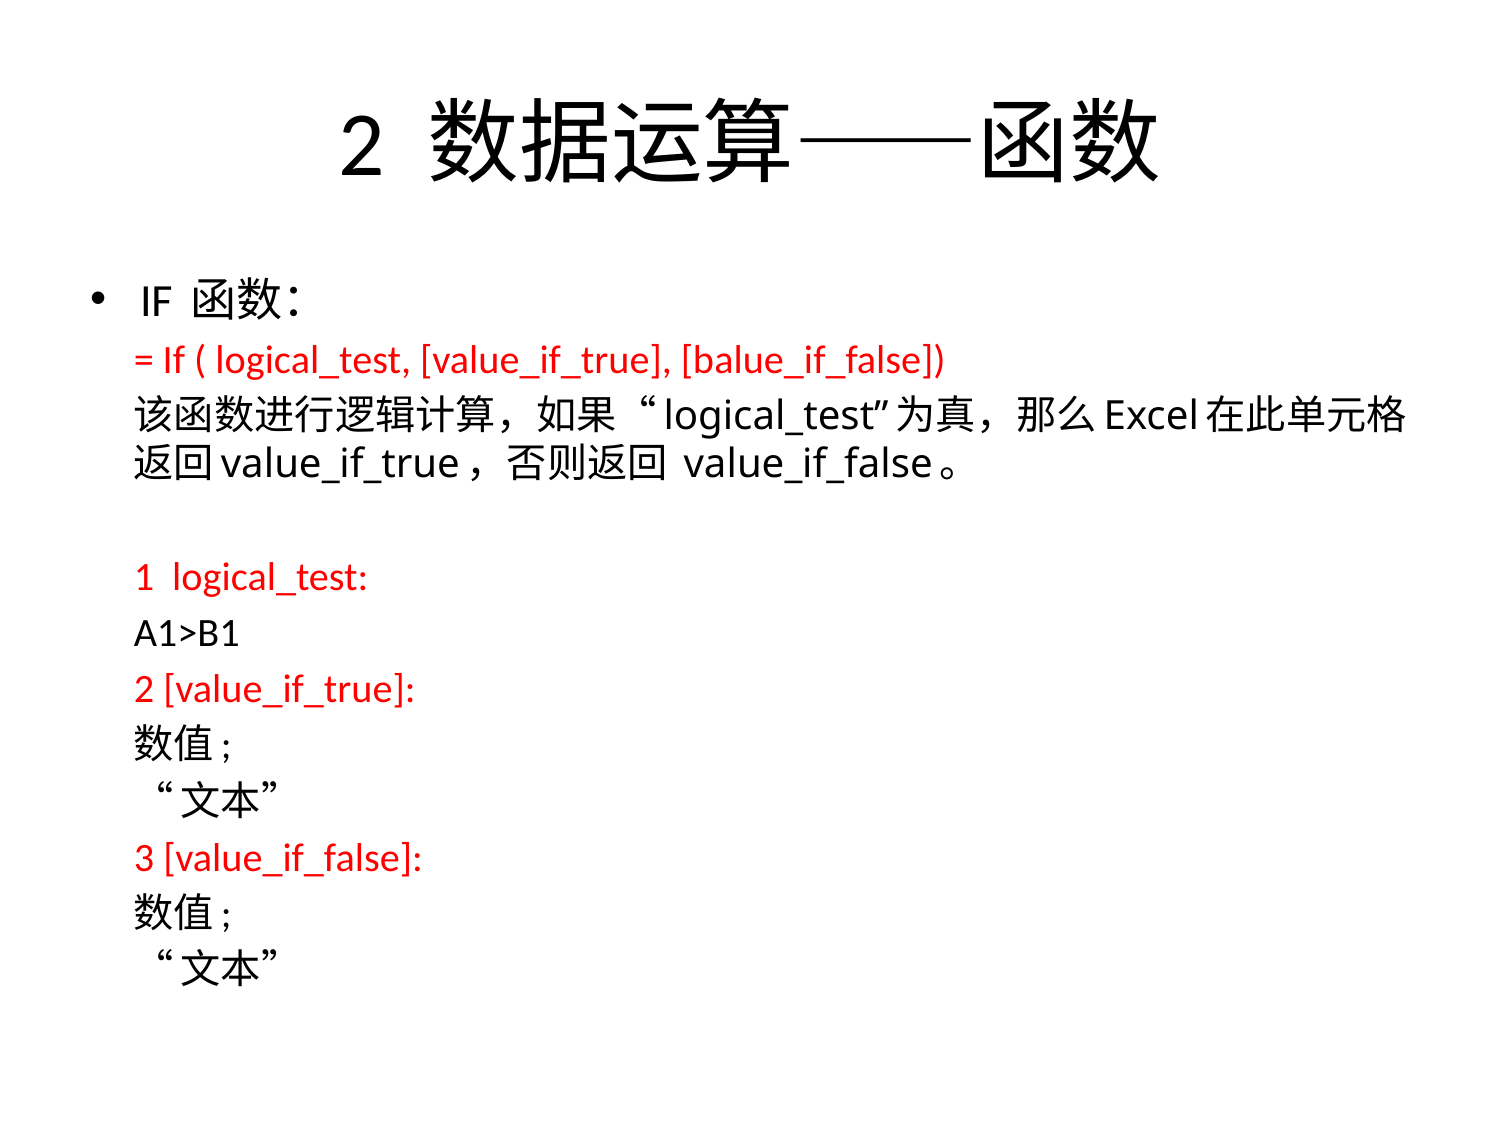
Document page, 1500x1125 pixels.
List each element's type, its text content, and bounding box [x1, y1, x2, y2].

list IF 函数： = If ( logical_test, [value_if_true], [balue_if_false]) 该函数进行逻辑计算，如果“logical_test”为真，那么Excel在此单元格返回value_if_true，否则返回 value_if_false。 1 logical_test: A1>B1 2 [value_if_true]: 数值; “文本” 3 [value_if_false]: 数值; “文本” [75, 262, 1425, 1005]
title 2 数据运算——函数 [75, 45, 1425, 233]
